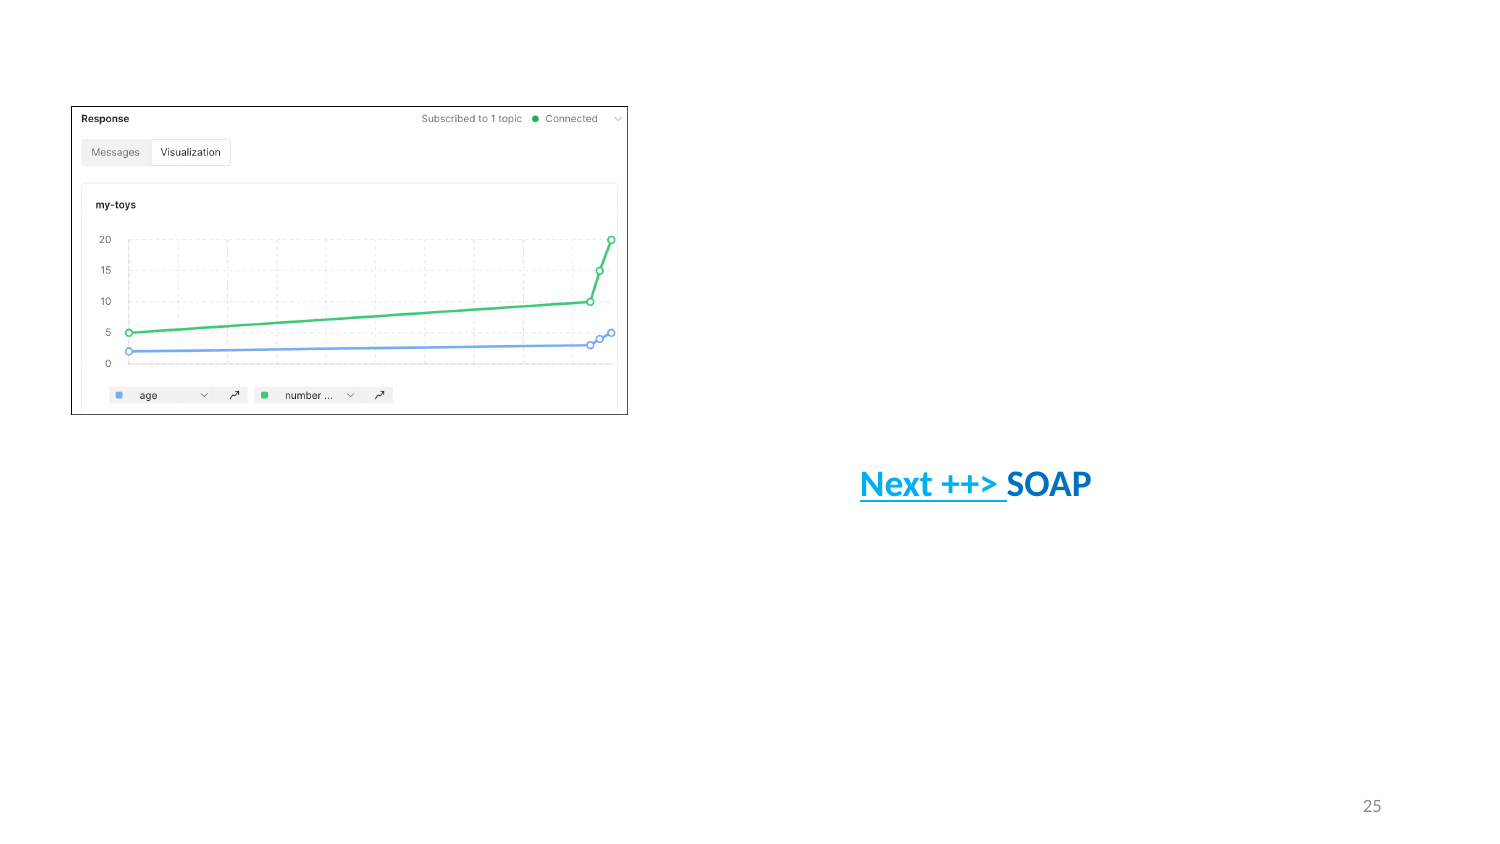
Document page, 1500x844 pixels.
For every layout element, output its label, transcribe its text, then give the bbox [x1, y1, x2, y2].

slide_number 25 [1059, 782, 1397, 827]
text_box Next ++> SOAP [844, 451, 1107, 512]
picture [71, 106, 628, 415]
